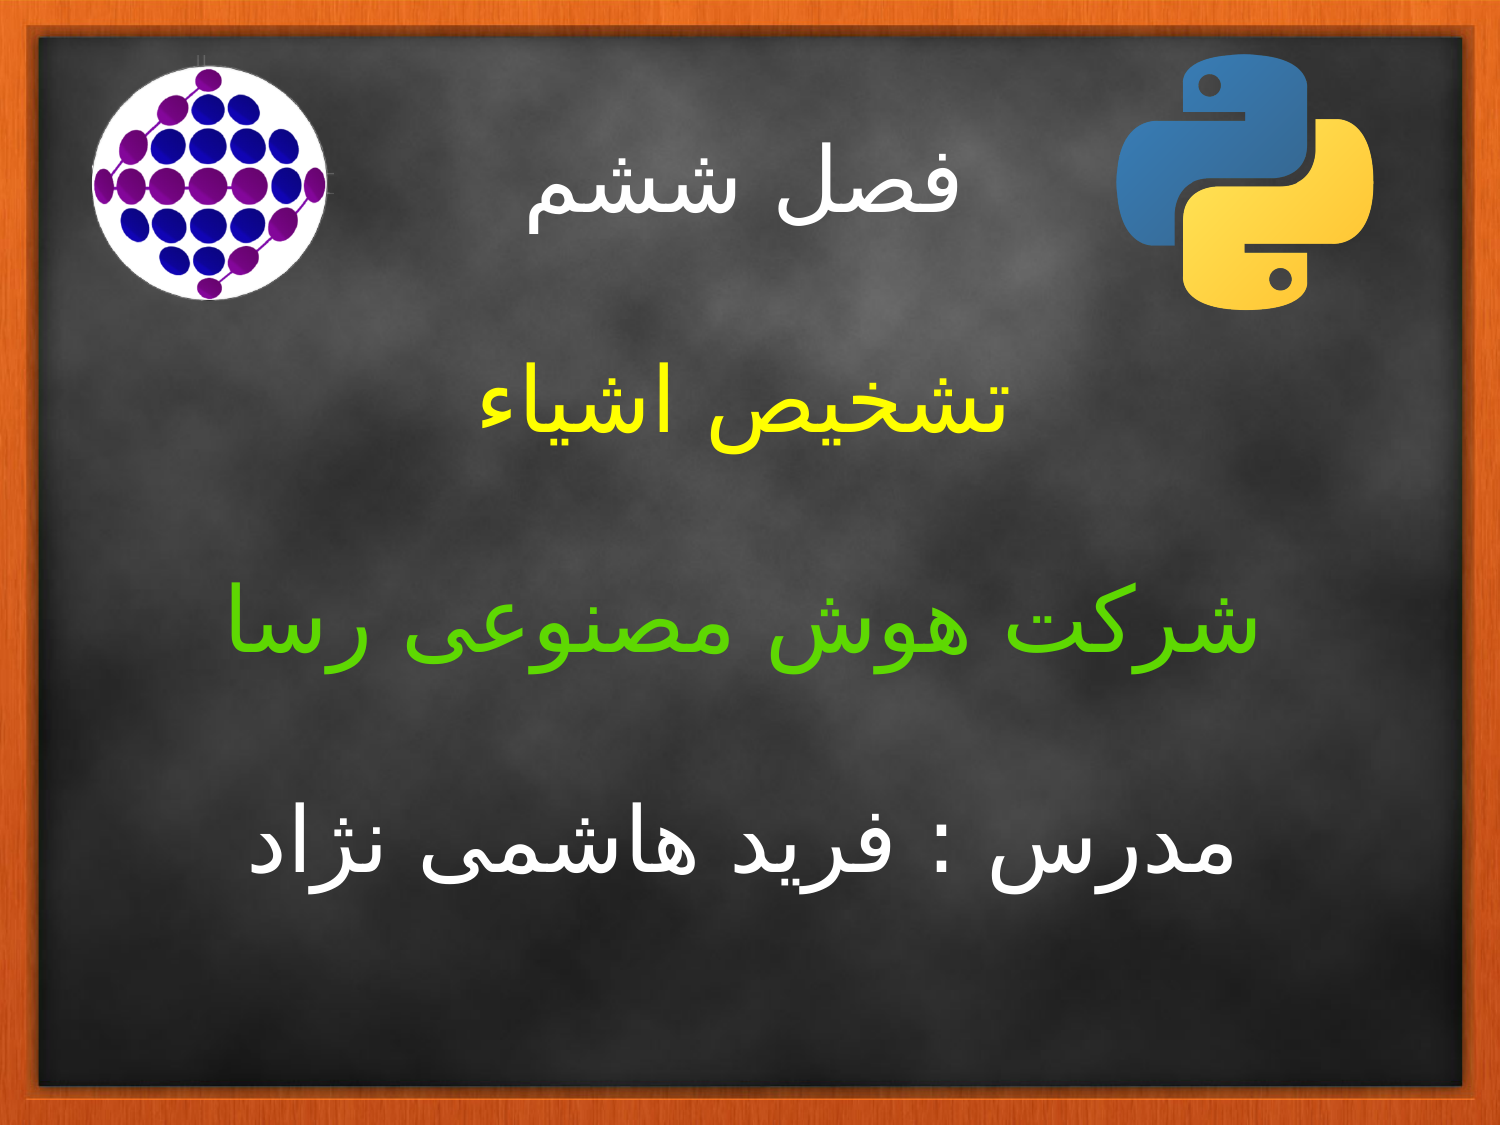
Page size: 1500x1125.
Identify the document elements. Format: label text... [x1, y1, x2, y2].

text_box فصل ششم تشخیص اشیاء شرکت هوش مصنوعی رسا مدرس : فرید هاشمی نژاد [76, 113, 1412, 898]
picture [0, 0, 1500, 1125]
